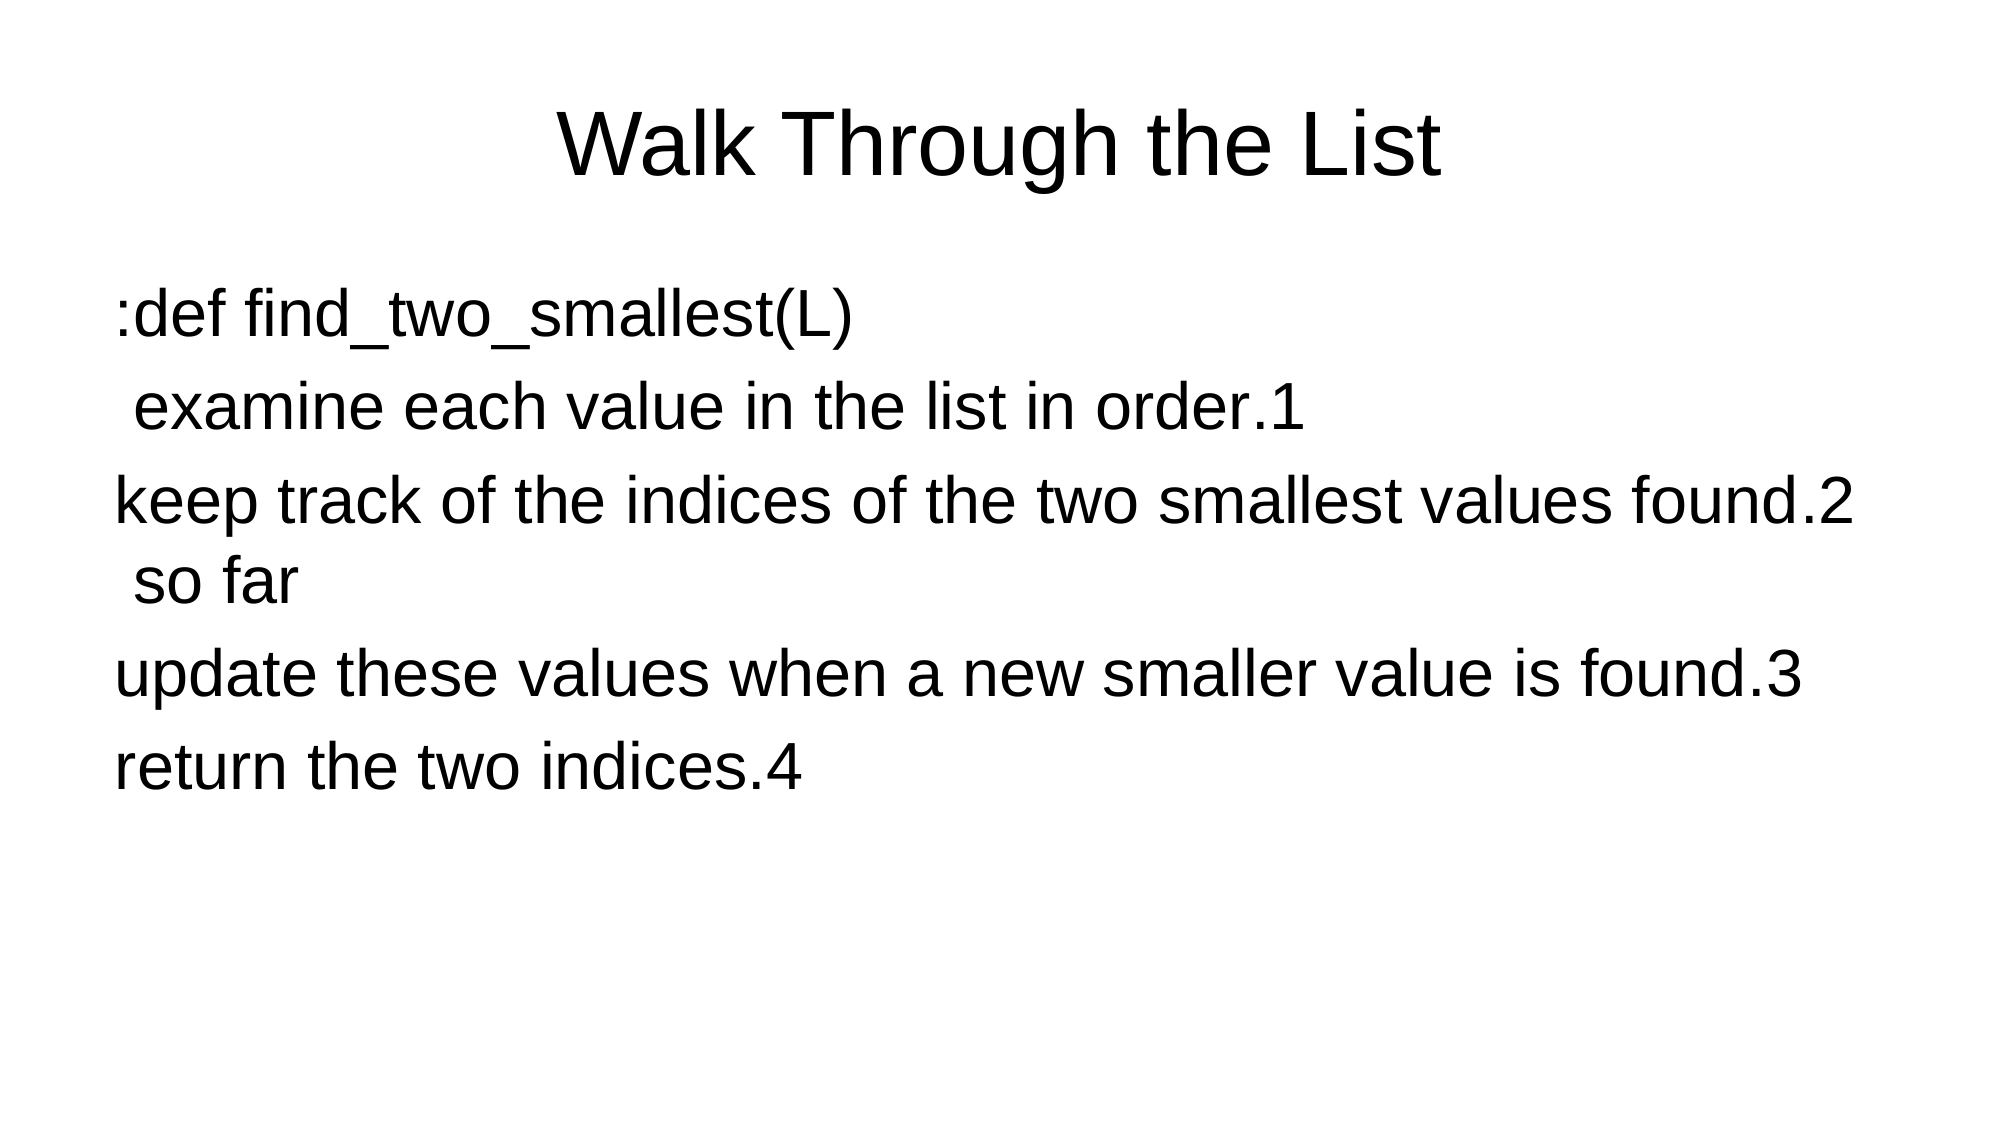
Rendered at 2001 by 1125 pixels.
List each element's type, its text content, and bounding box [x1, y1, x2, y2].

title Walk Through the List [99, 45, 1900, 233]
list def find_two_smallest(L): 1.examine each value in the list in order 2.keep track of the indices of the two smallest values found so far 3.update these values when a new smaller value is found 4.return the two indices [99, 262, 1900, 1005]
